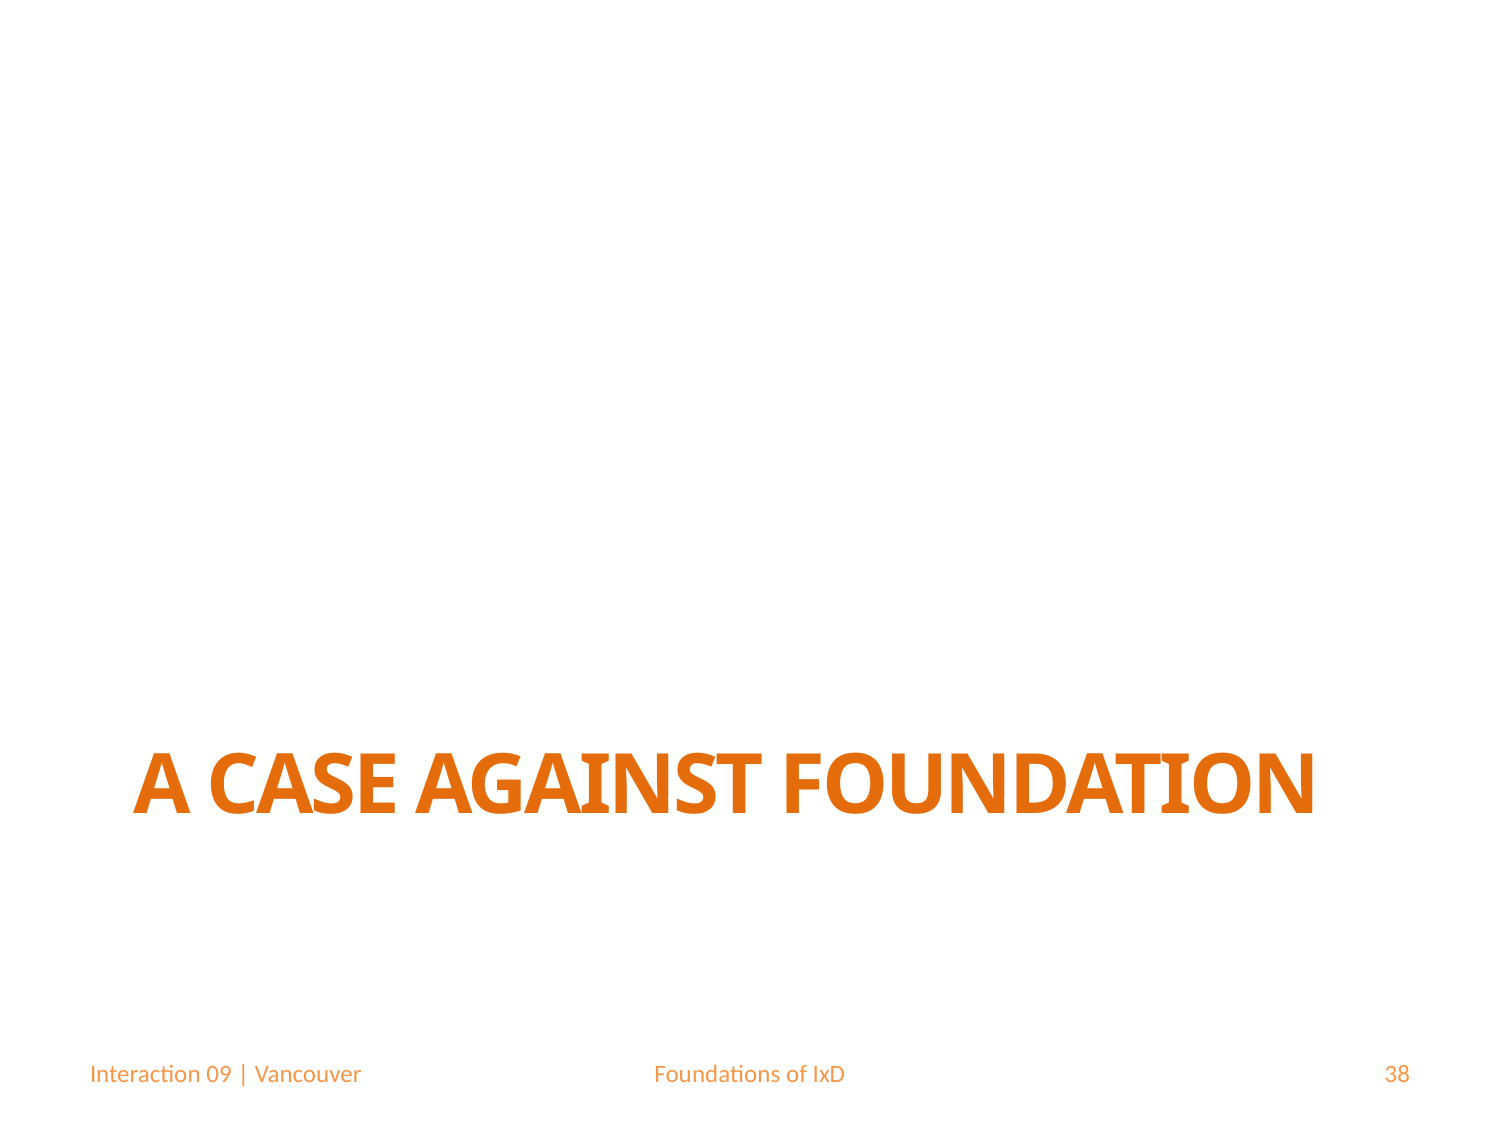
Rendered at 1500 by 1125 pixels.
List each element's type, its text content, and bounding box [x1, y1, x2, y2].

slide_number 38 [1074, 1042, 1425, 1103]
title A case against foundation [118, 722, 1394, 947]
slide_number Interaction 09 | Vancouver [75, 1042, 425, 1103]
footer Foundations of IxD [512, 1042, 988, 1103]
